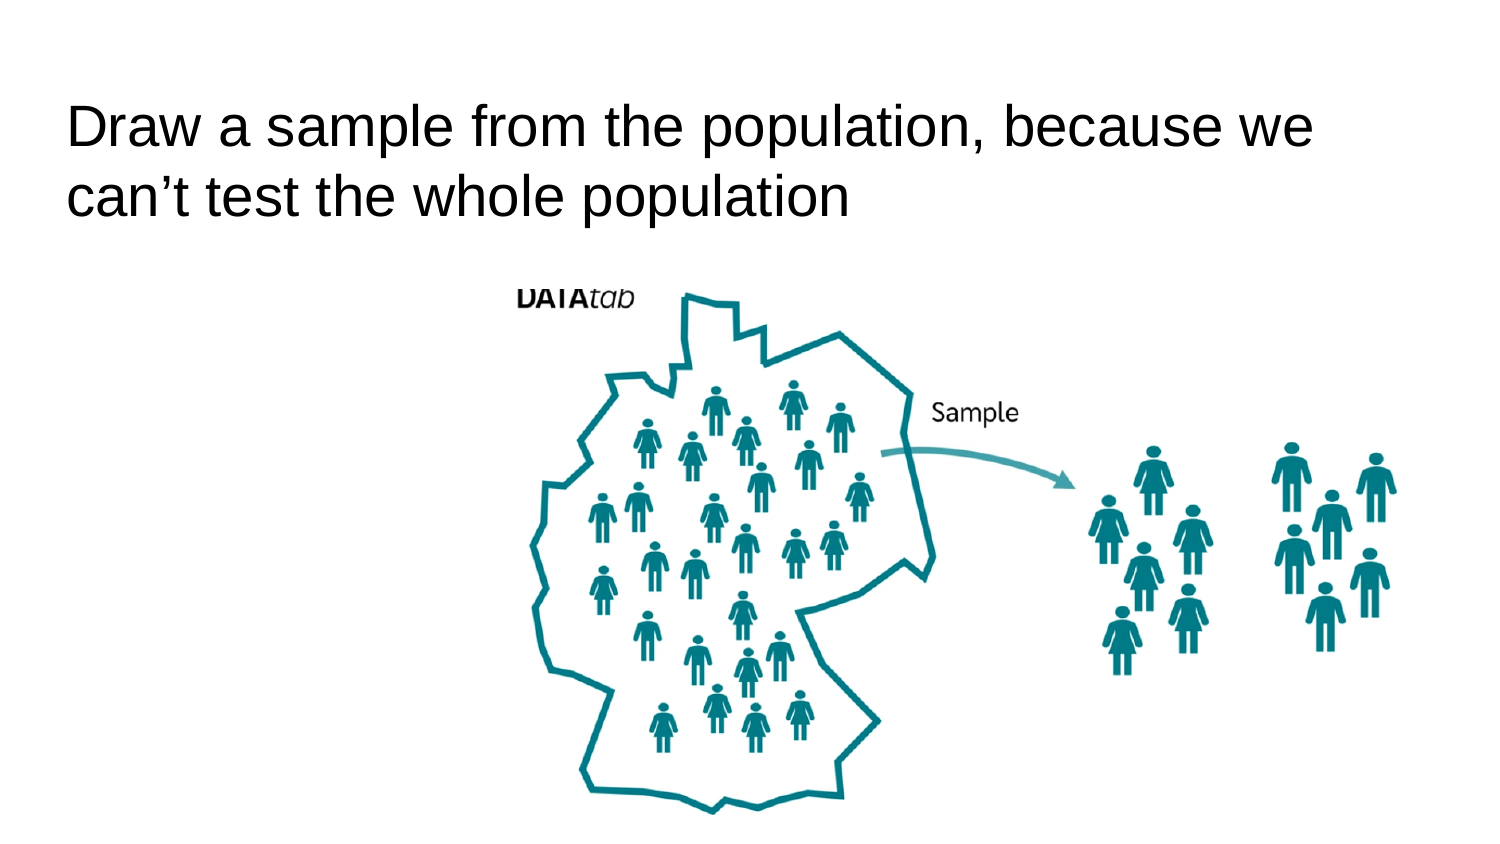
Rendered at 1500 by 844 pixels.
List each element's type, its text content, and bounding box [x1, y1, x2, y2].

picture [511, 288, 1460, 815]
title Draw a sample from the population, because we can’t test the whole population [51, 72, 1424, 254]
